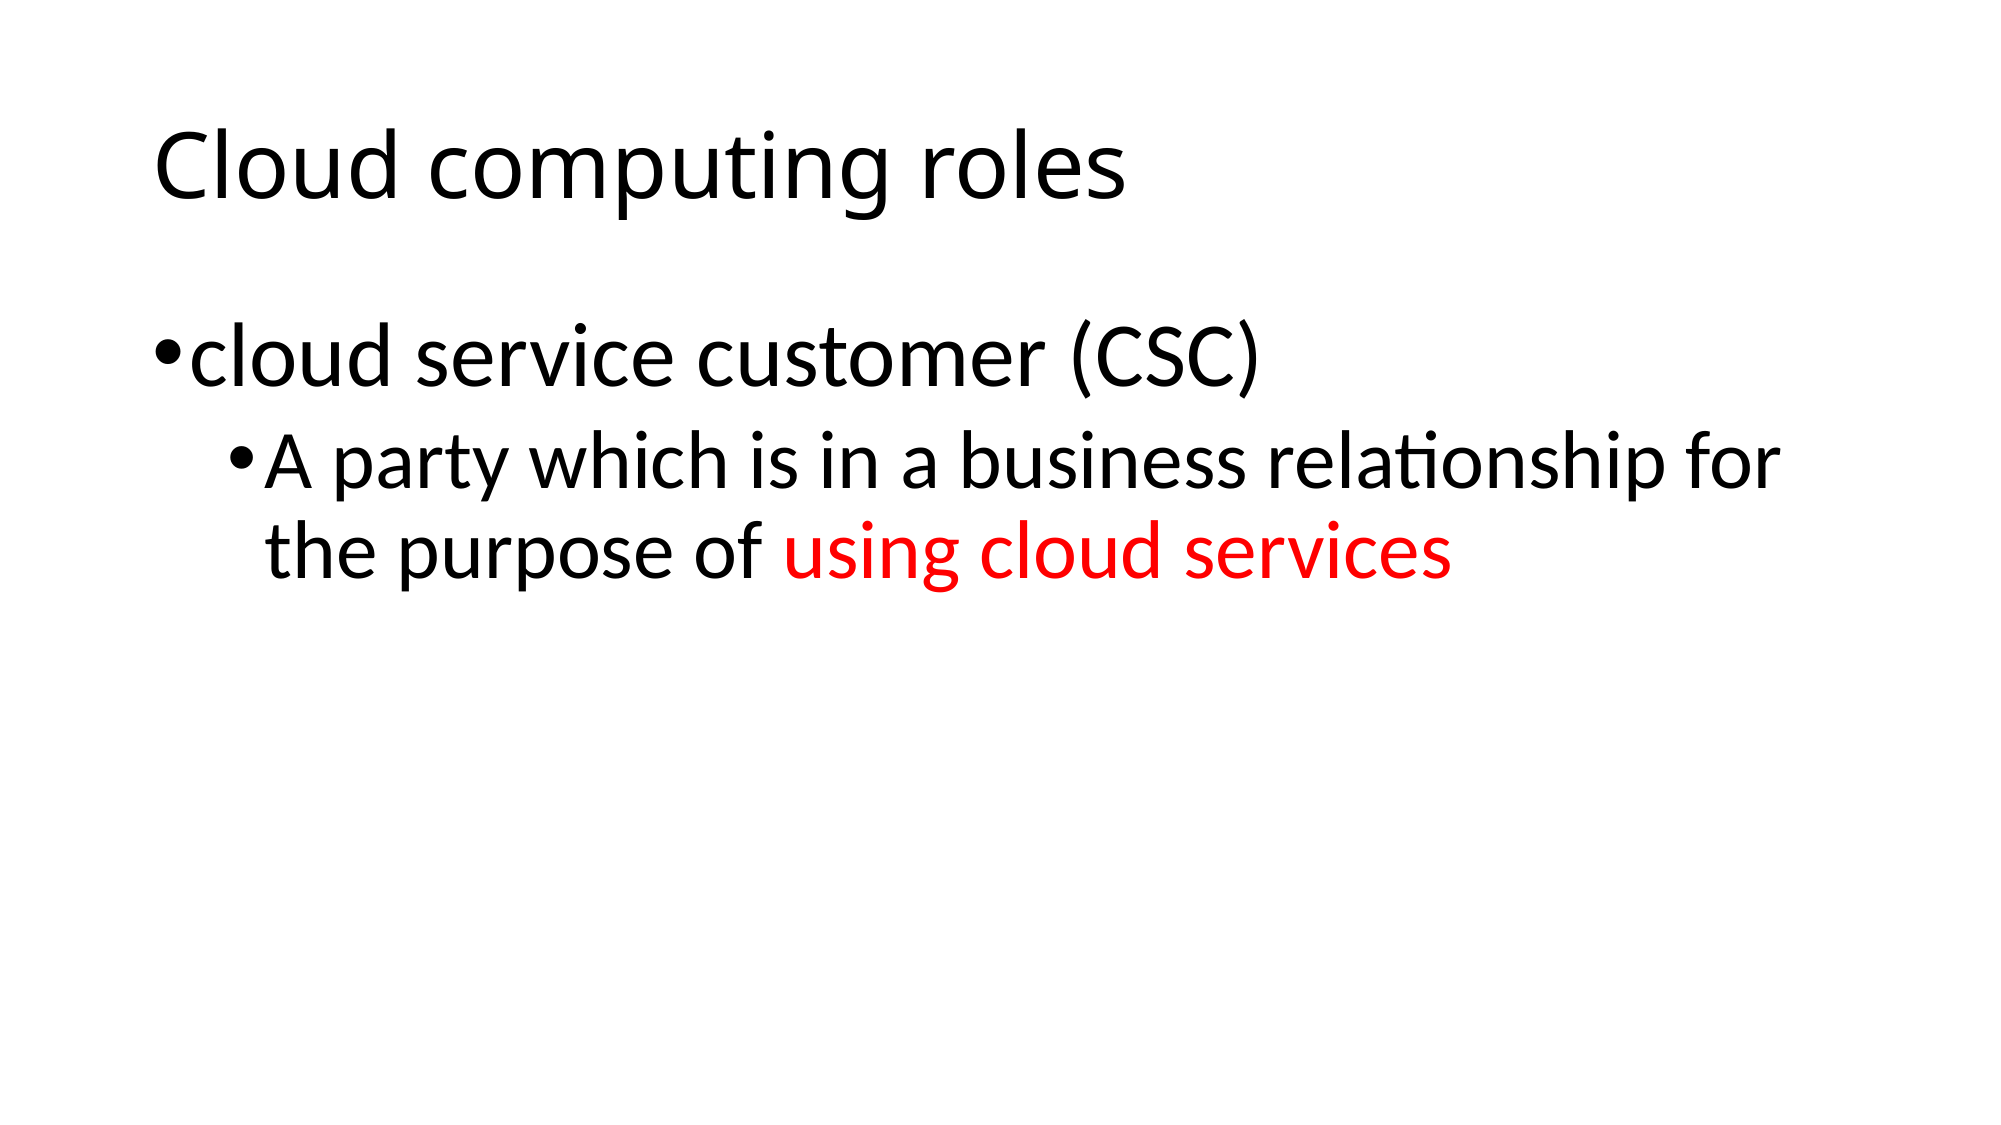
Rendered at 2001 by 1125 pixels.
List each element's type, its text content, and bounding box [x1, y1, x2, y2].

list cloud service customer (CSC) A party which is in a business relationship for the purpose of using cloud services [137, 299, 1863, 1014]
title Cloud computing roles [137, 59, 1863, 278]
